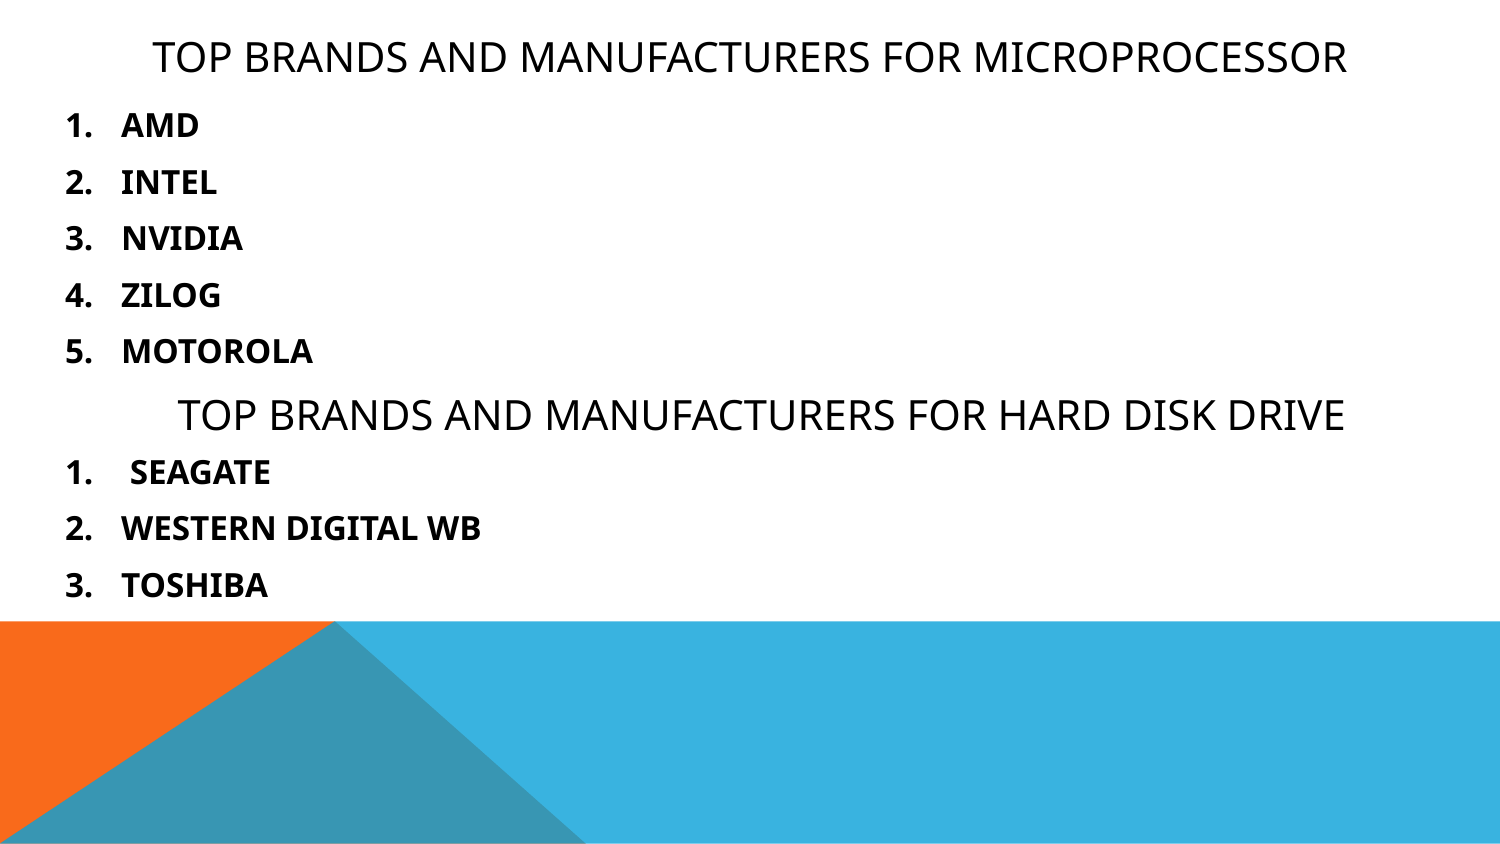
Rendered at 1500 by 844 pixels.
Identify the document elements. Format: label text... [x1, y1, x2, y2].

text_box TOP BRANDS AND MANUFACTURERS FOR HARD DISK DRIVE [162, 380, 1397, 448]
title TOP BRANDS AND MANUFACTURERS FOR MICROPROCESSOR [137, 21, 1372, 90]
text_box SEAGATE WESTERN DIGITAL WB TOSHIBA [49, 443, 1284, 844]
list AMD INTEL NVIDIA ZILOG MOTOROLA [50, 96, 1284, 443]
